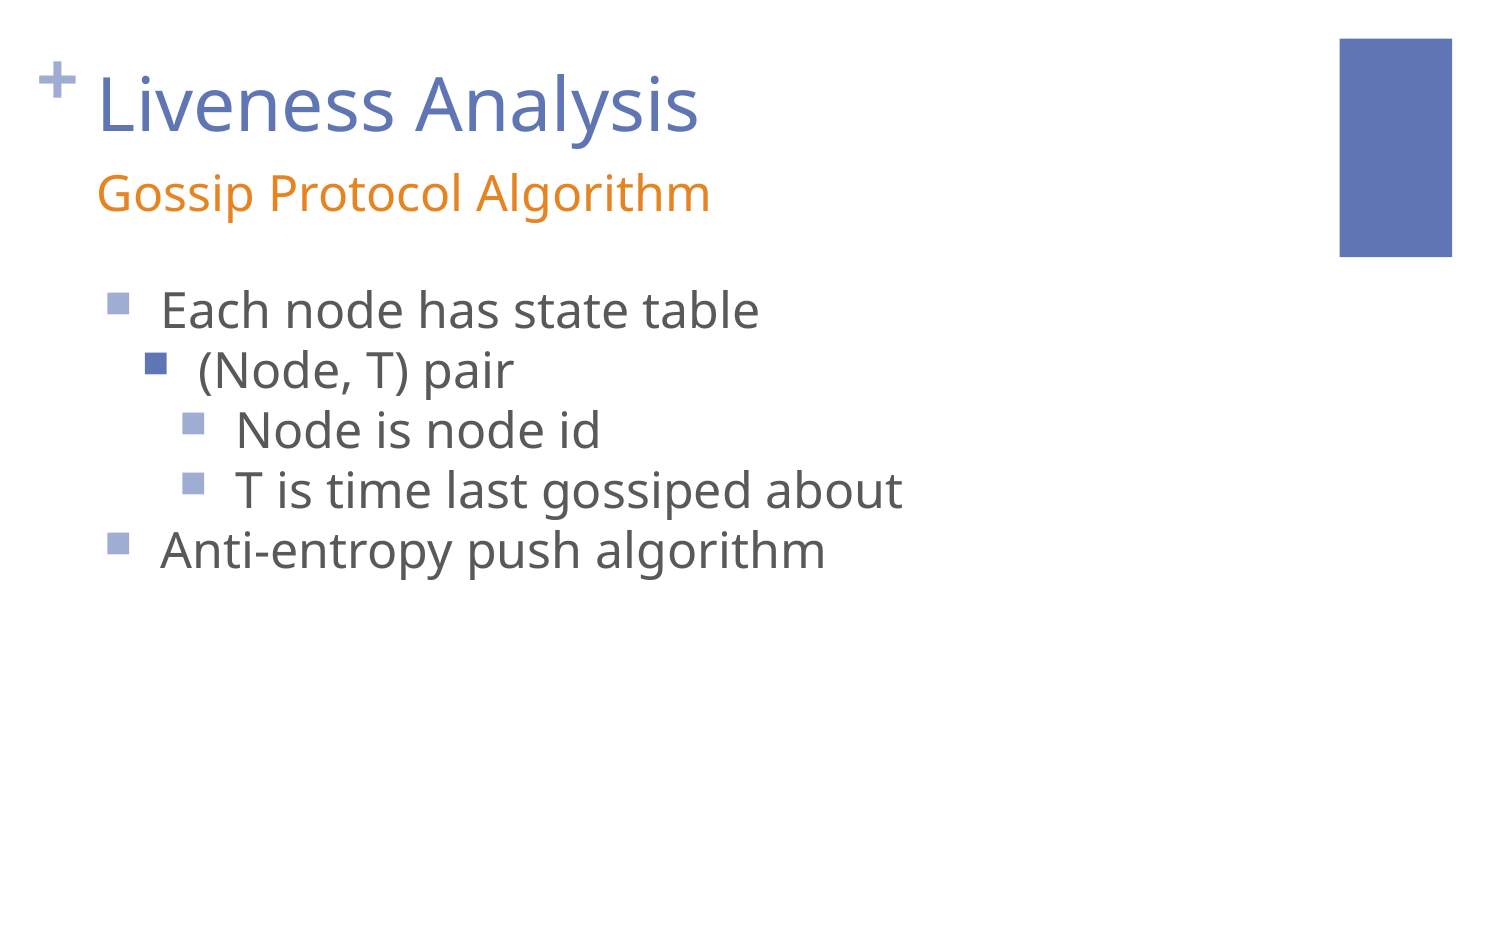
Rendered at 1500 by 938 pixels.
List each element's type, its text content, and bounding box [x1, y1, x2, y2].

title Liveness Analysis [81, 18, 1322, 154]
list Gossip Protocol Algorithm [81, 154, 1322, 261]
list Each node has state table (Node, T) pair Node is node id T is time last gossiped about Anti-entropy push algorithm [81, 270, 1322, 920]
